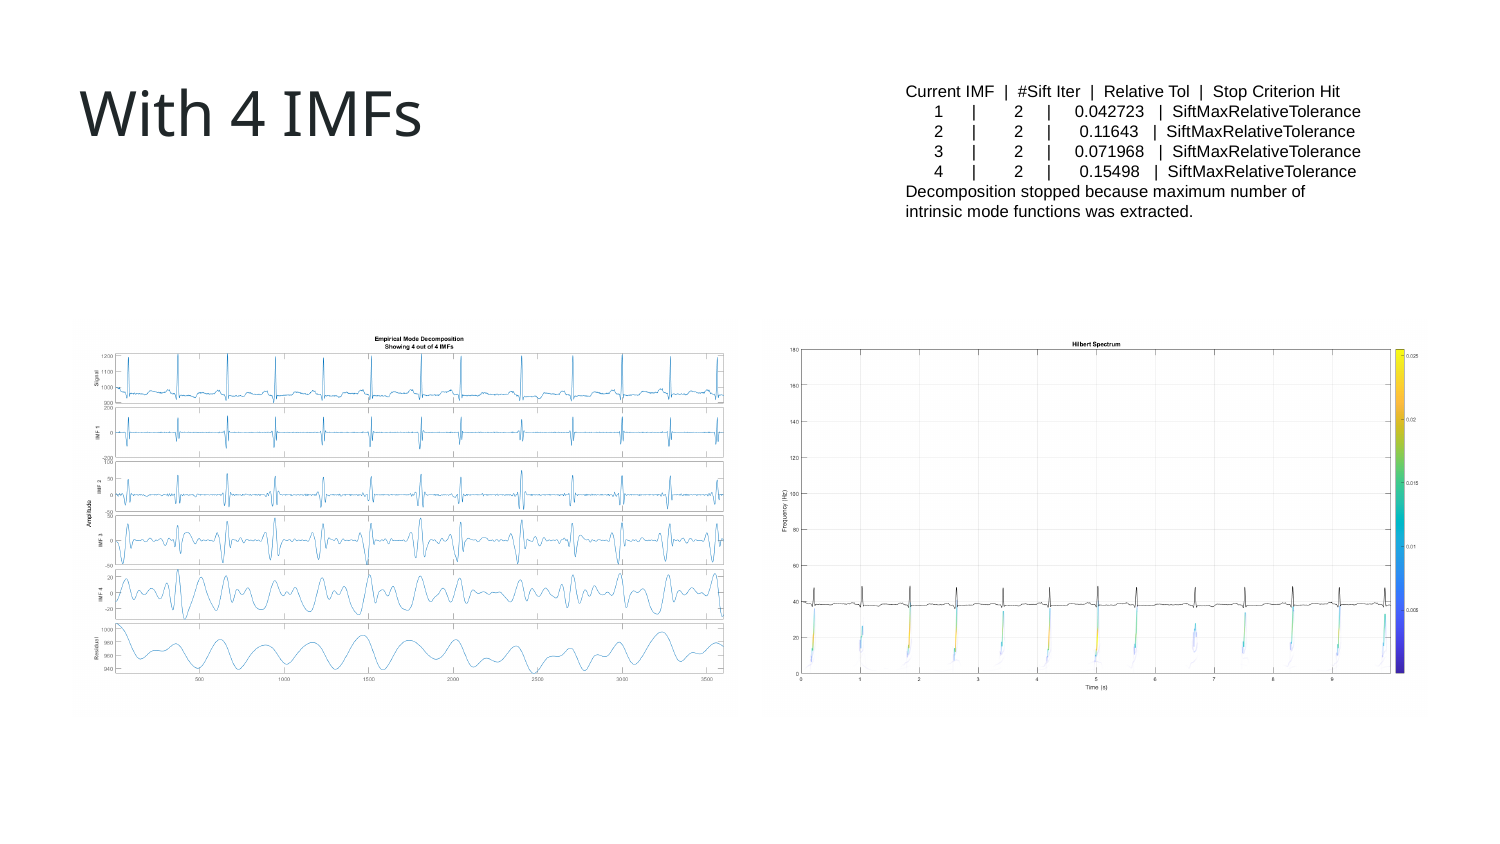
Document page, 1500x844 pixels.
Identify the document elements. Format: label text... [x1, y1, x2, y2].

picture [762, 319, 1428, 717]
picture [72, 319, 738, 717]
title With 4 IMFs [64, 59, 1436, 224]
text_box Current IMF | #Sift Iter | Relative Tol | Stop Criterion Hit 1 | 2 | 0.042723 | SiftMaxRelativeTolerance 2 | 2 | 0.11643 | SiftMaxRelativeTolerance 3 | 2 | 0.071968 | SiftMaxRelativeTolerance 4 | 2 | 0.15498 | SiftMaxRelativeTolerance Decomposition stopped because maximum number of intrinsic mode functions was extracted. [890, 65, 1383, 236]
